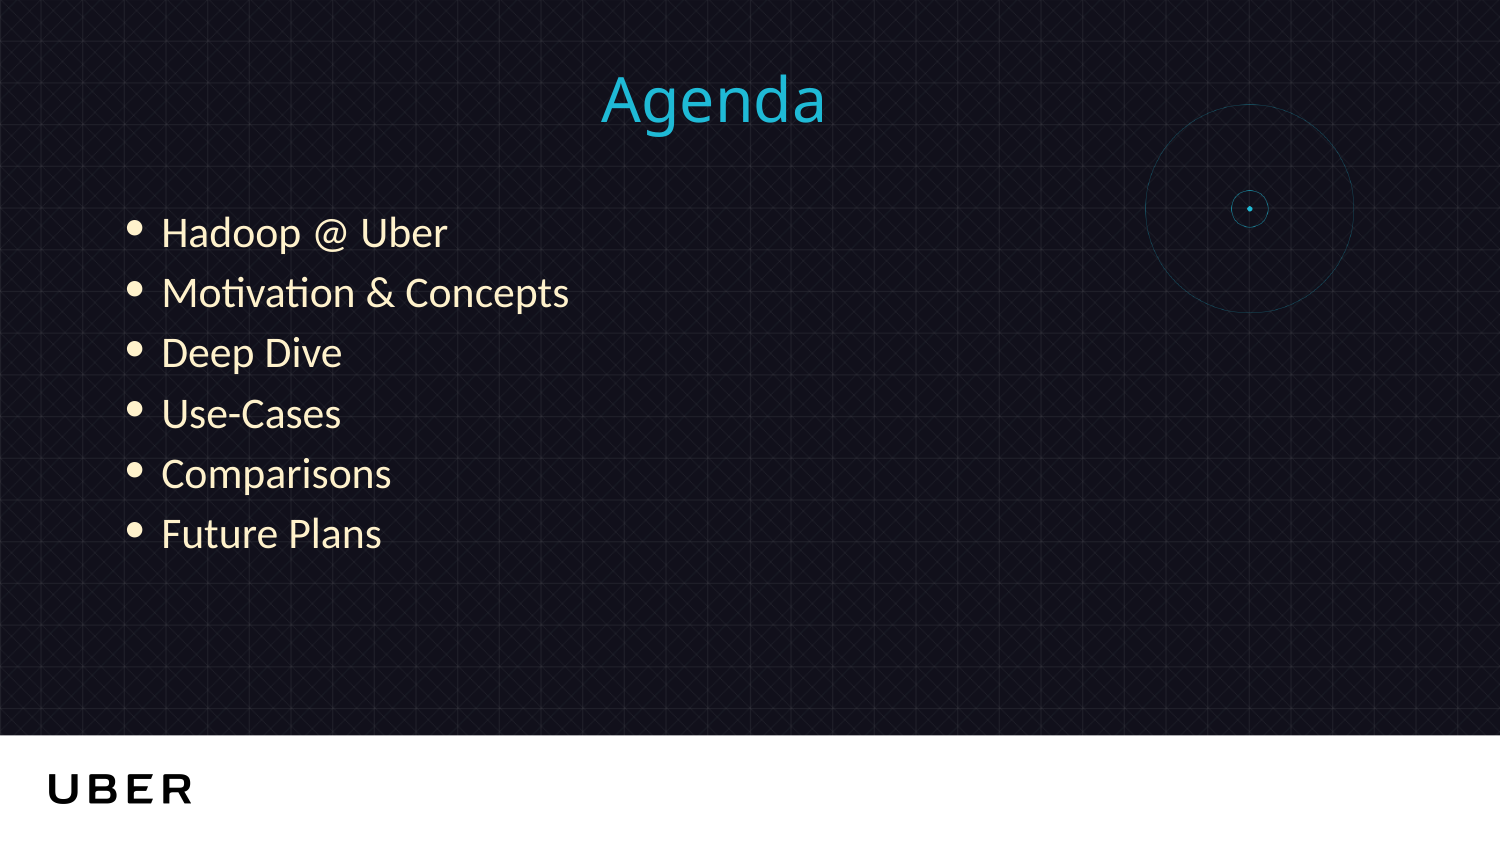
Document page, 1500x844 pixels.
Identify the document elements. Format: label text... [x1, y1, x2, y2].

picture [0, 0, 1500, 735]
picture [20, 745, 220, 833]
list Hadoop @ Uber Motivation & Concepts Deep Dive Use-Cases Comparisons Future Plans [75, 184, 1425, 668]
text_box Agenda [58, 44, 1371, 174]
